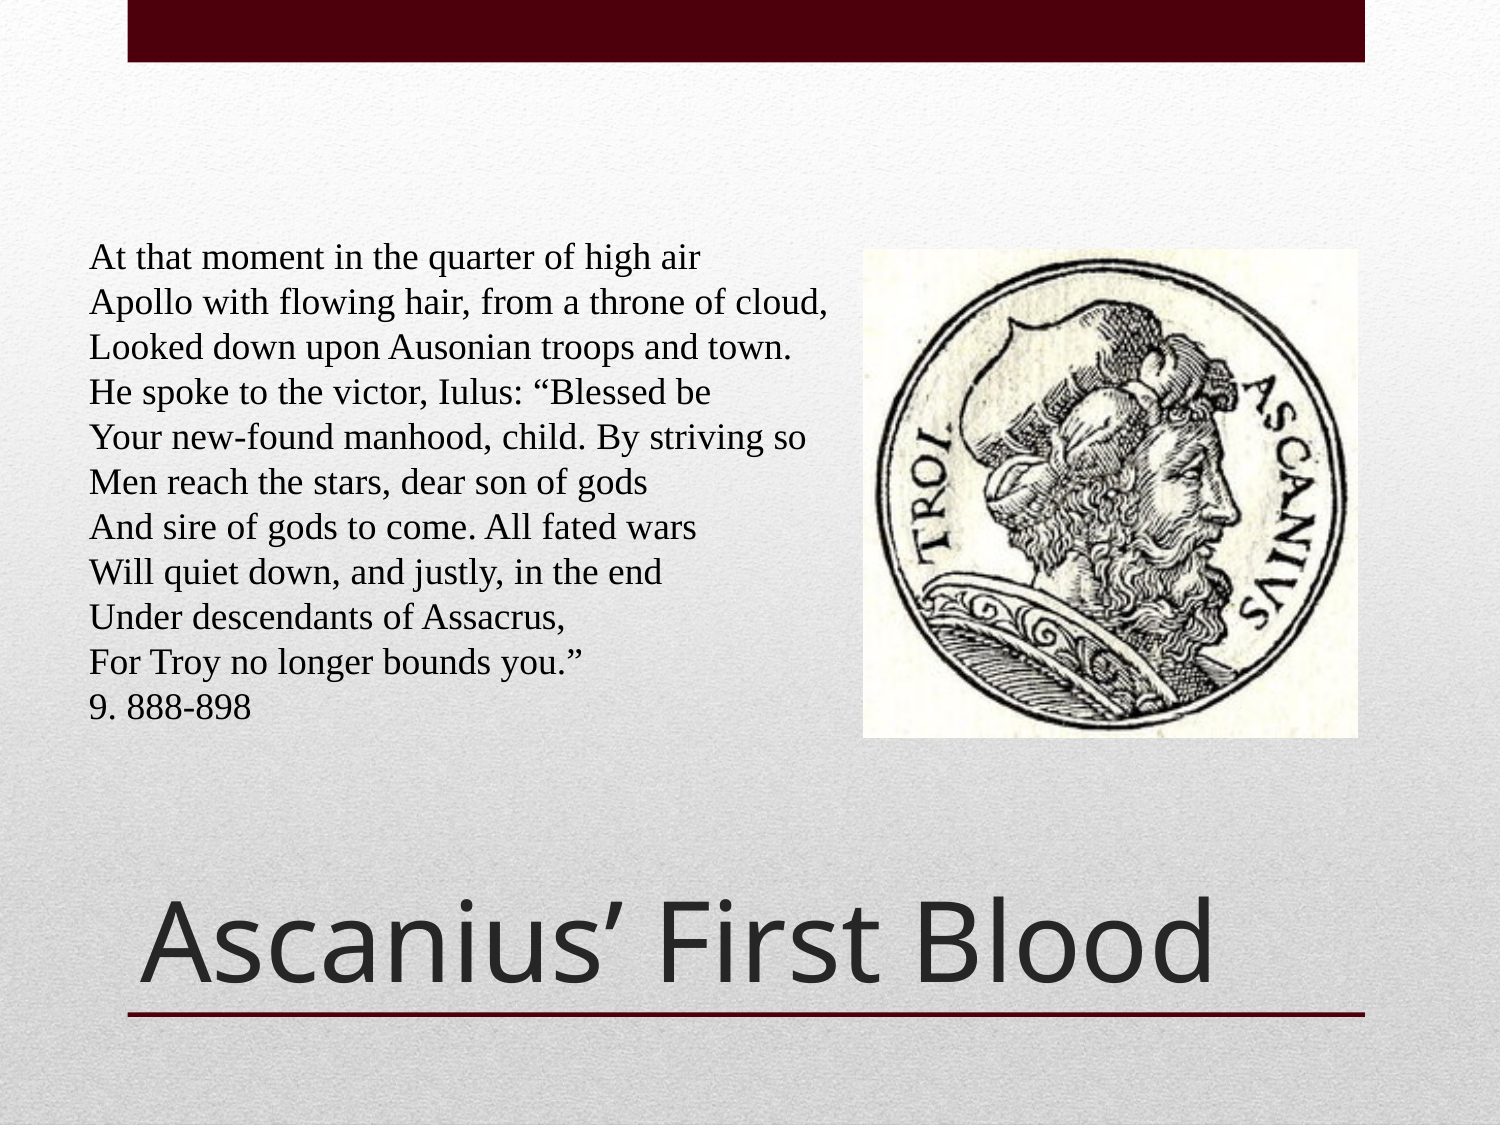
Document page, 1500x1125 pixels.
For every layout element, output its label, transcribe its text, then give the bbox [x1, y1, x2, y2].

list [863, 249, 1359, 739]
text_box At that moment in the quarter of high air Apollo with flowing hair, from a throne of cloud, Looked down upon Ausonian troops and town. He spoke to the victor, Iulus: “Blessed be Your new-found manhood, child. By striving so Men reach the stars, dear son of gods And sire of gods to come. All fated wars Will quiet down, and justly, in the end Under descendants of Assacrus, For Troy no longer bounds you.” 9. 888-898 [74, 224, 844, 735]
title Ascanius’ First Blood [125, 750, 1238, 1013]
